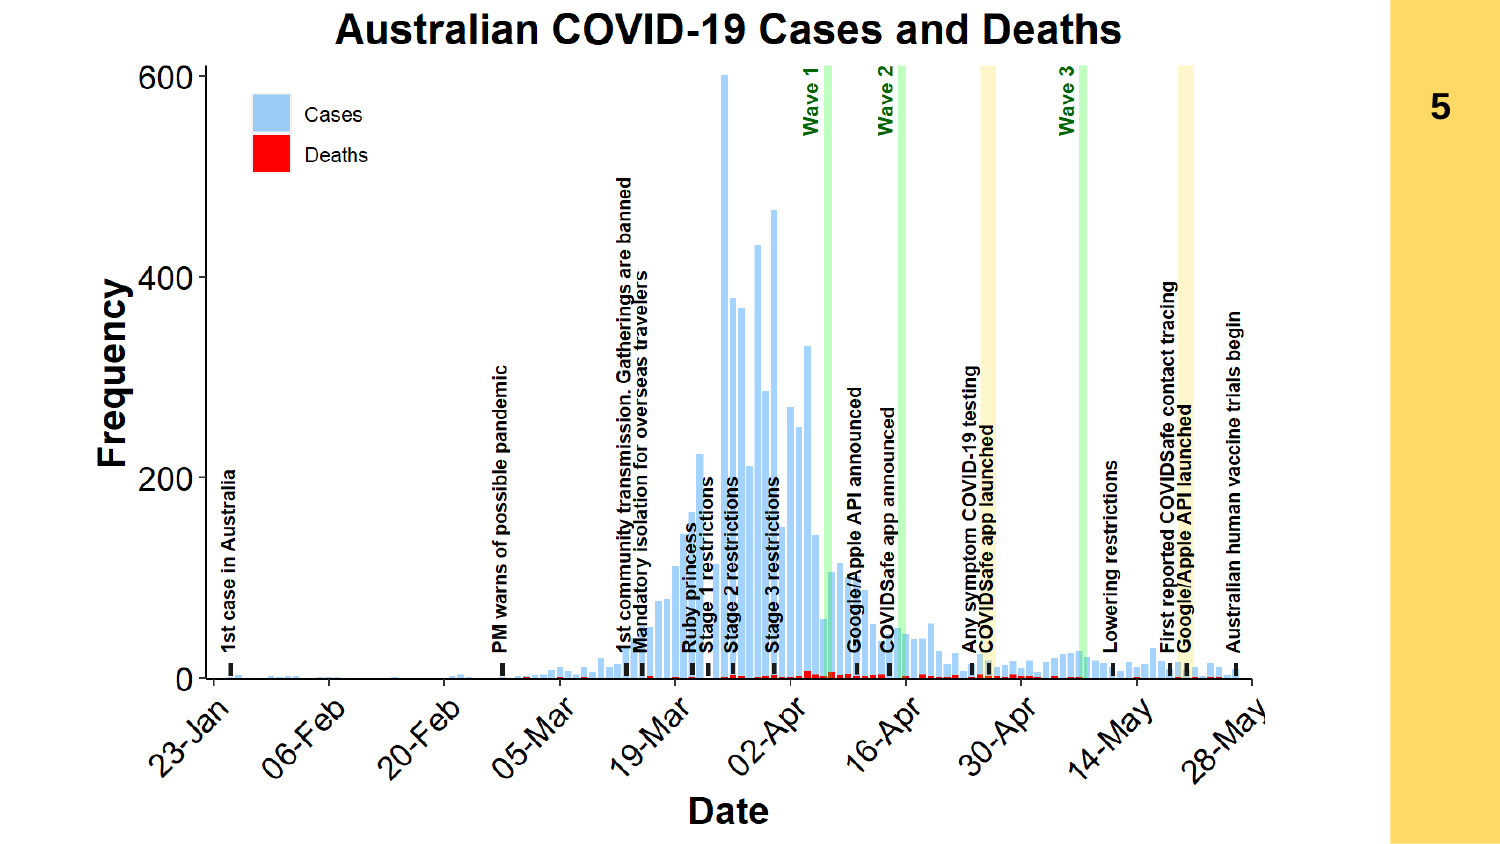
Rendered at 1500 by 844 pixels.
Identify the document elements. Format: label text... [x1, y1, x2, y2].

slide_number ‹#› [1415, 72, 1475, 137]
picture [82, 0, 1265, 844]
